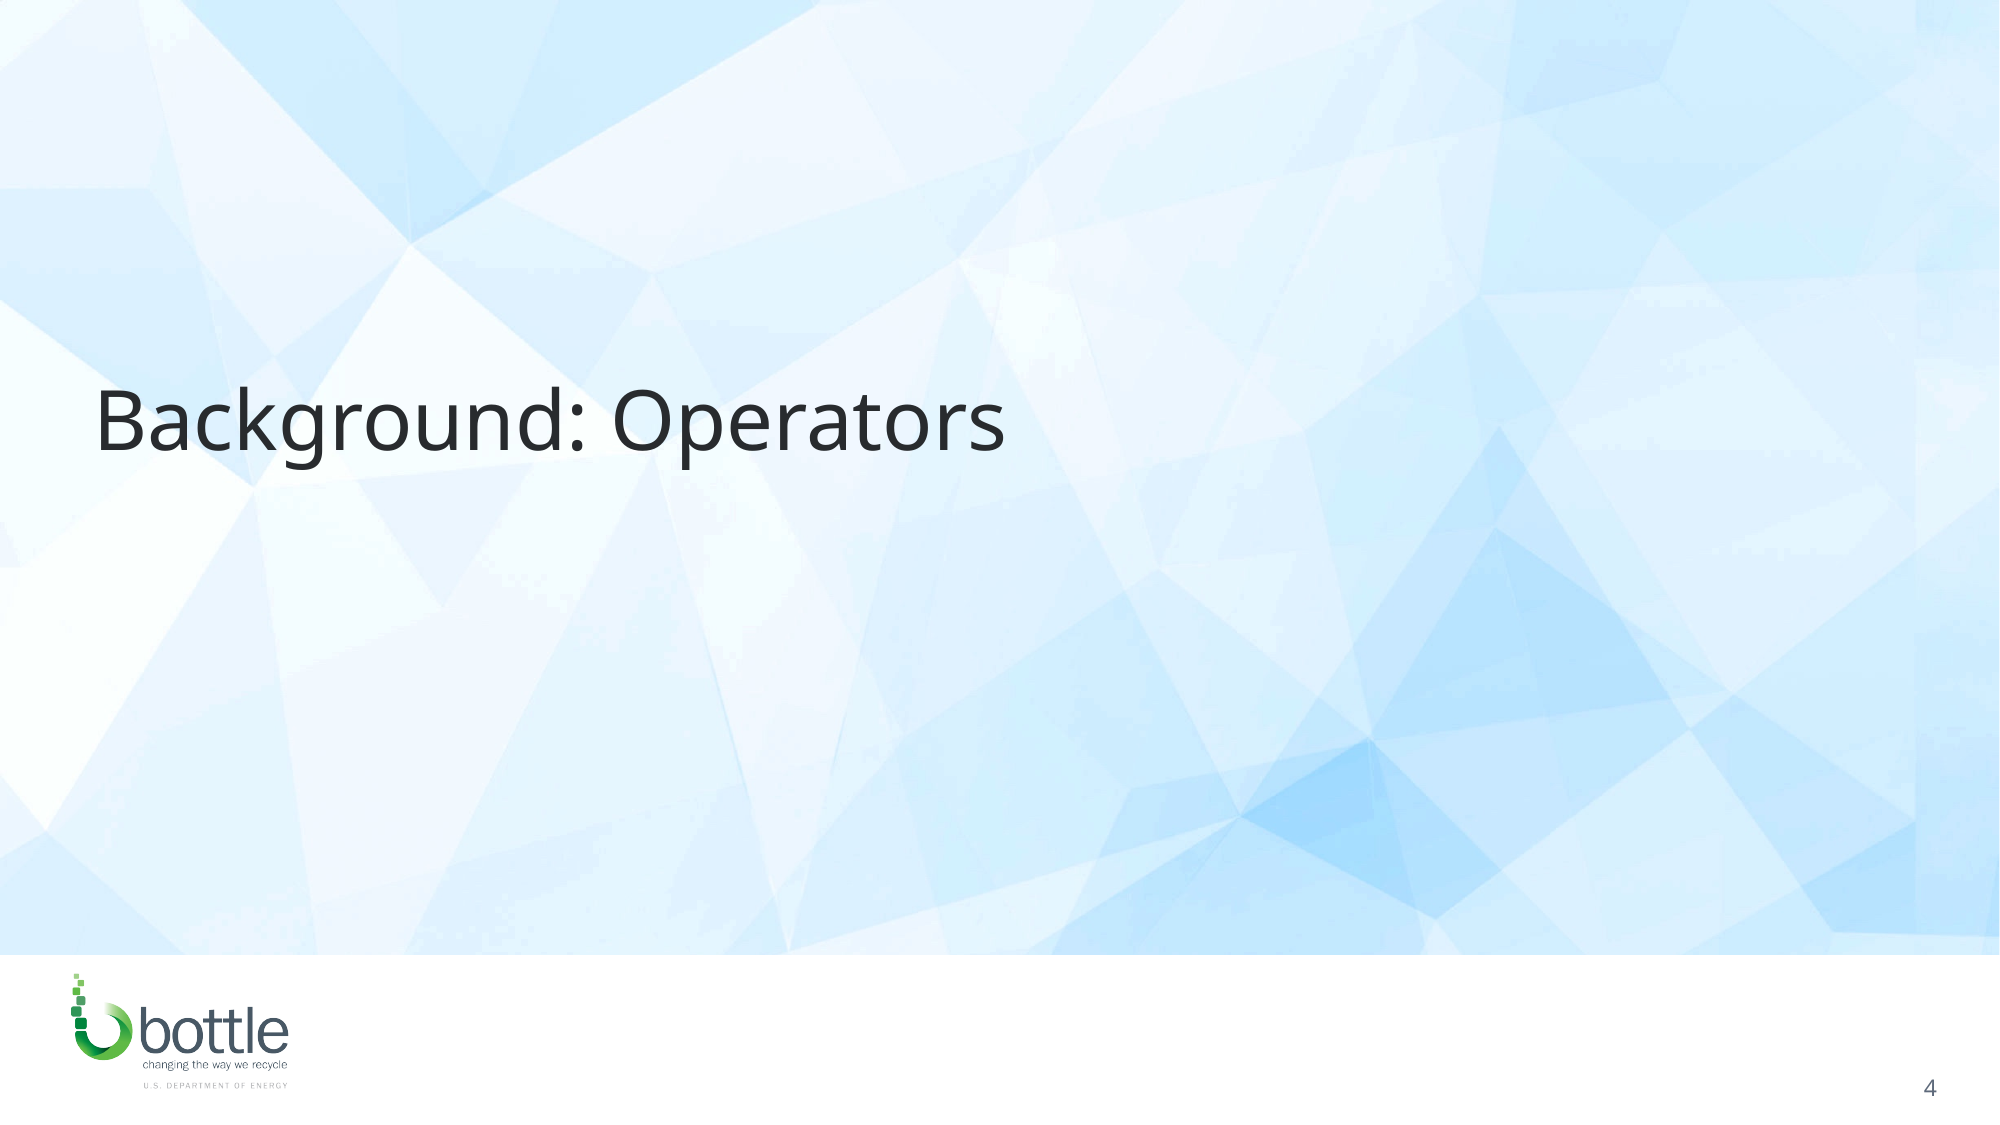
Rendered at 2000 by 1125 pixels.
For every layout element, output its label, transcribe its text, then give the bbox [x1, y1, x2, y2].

picture [0, 0, 2000, 1106]
subtitle Background: Operators [78, 360, 1628, 476]
